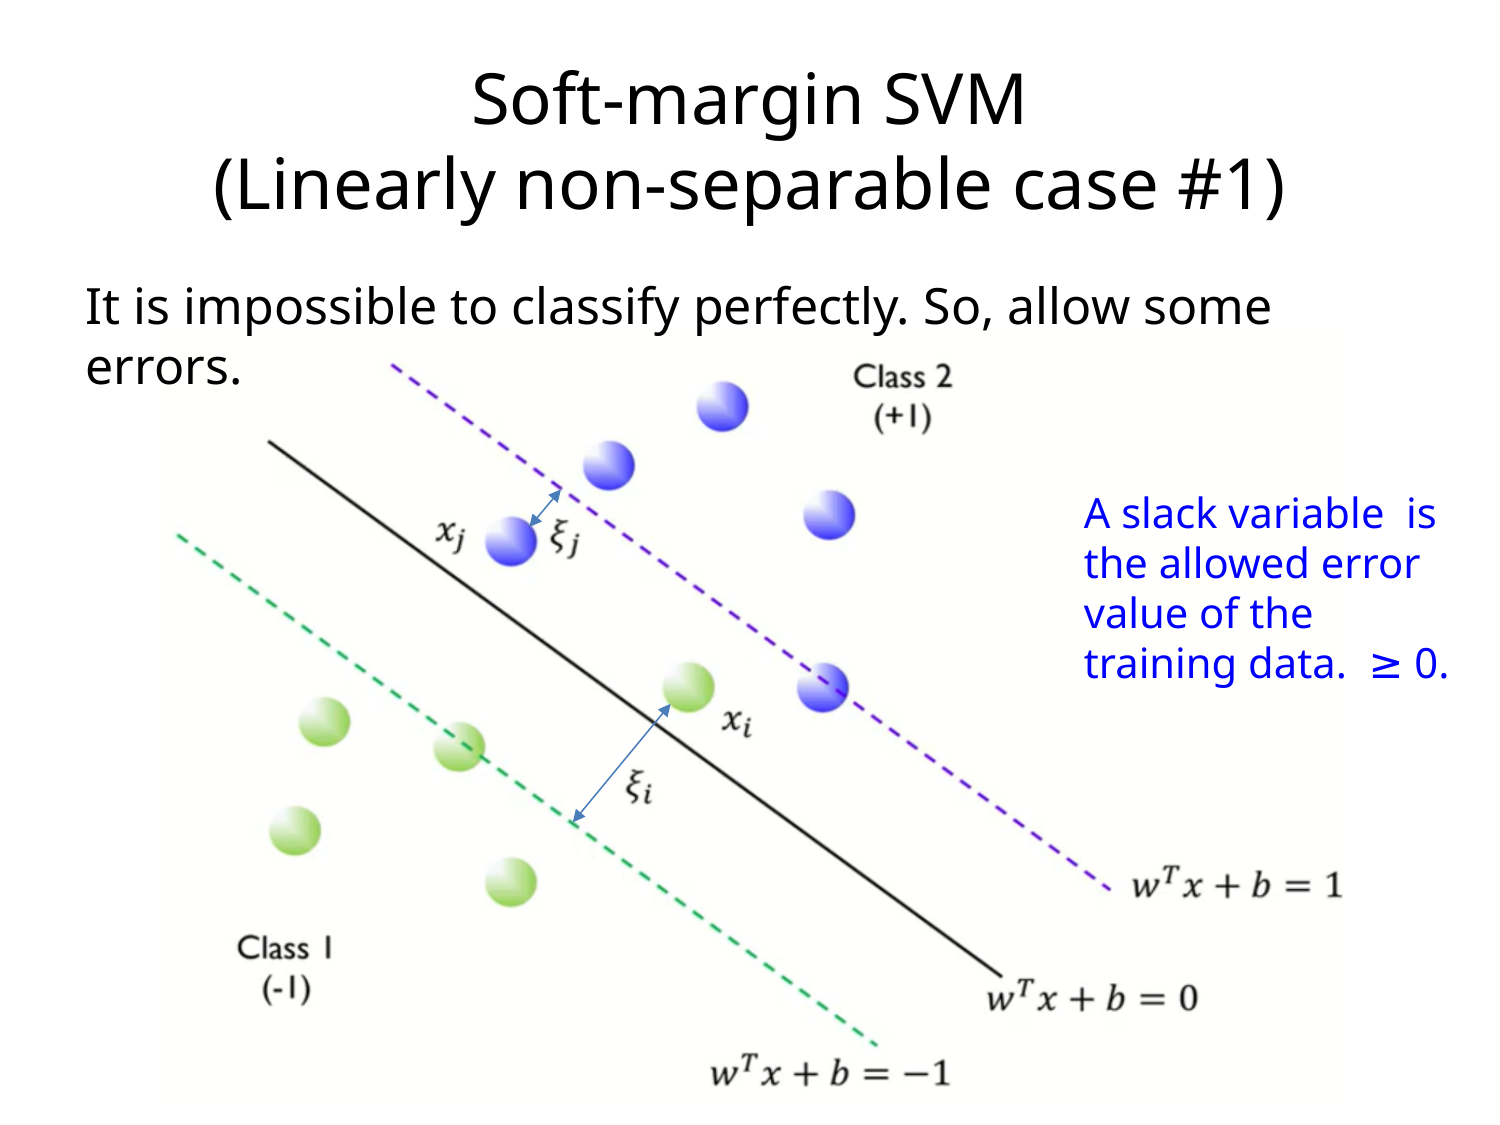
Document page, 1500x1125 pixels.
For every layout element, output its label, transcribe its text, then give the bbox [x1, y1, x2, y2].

title Soft-margin SVM (Linearly non-separable case #1) [75, 45, 1425, 233]
picture [156, 325, 1344, 1106]
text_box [528, 489, 562, 528]
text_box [572, 703, 671, 823]
text_box It is impossible to classify perfectly. So, allow some errors. [70, 267, 1430, 402]
